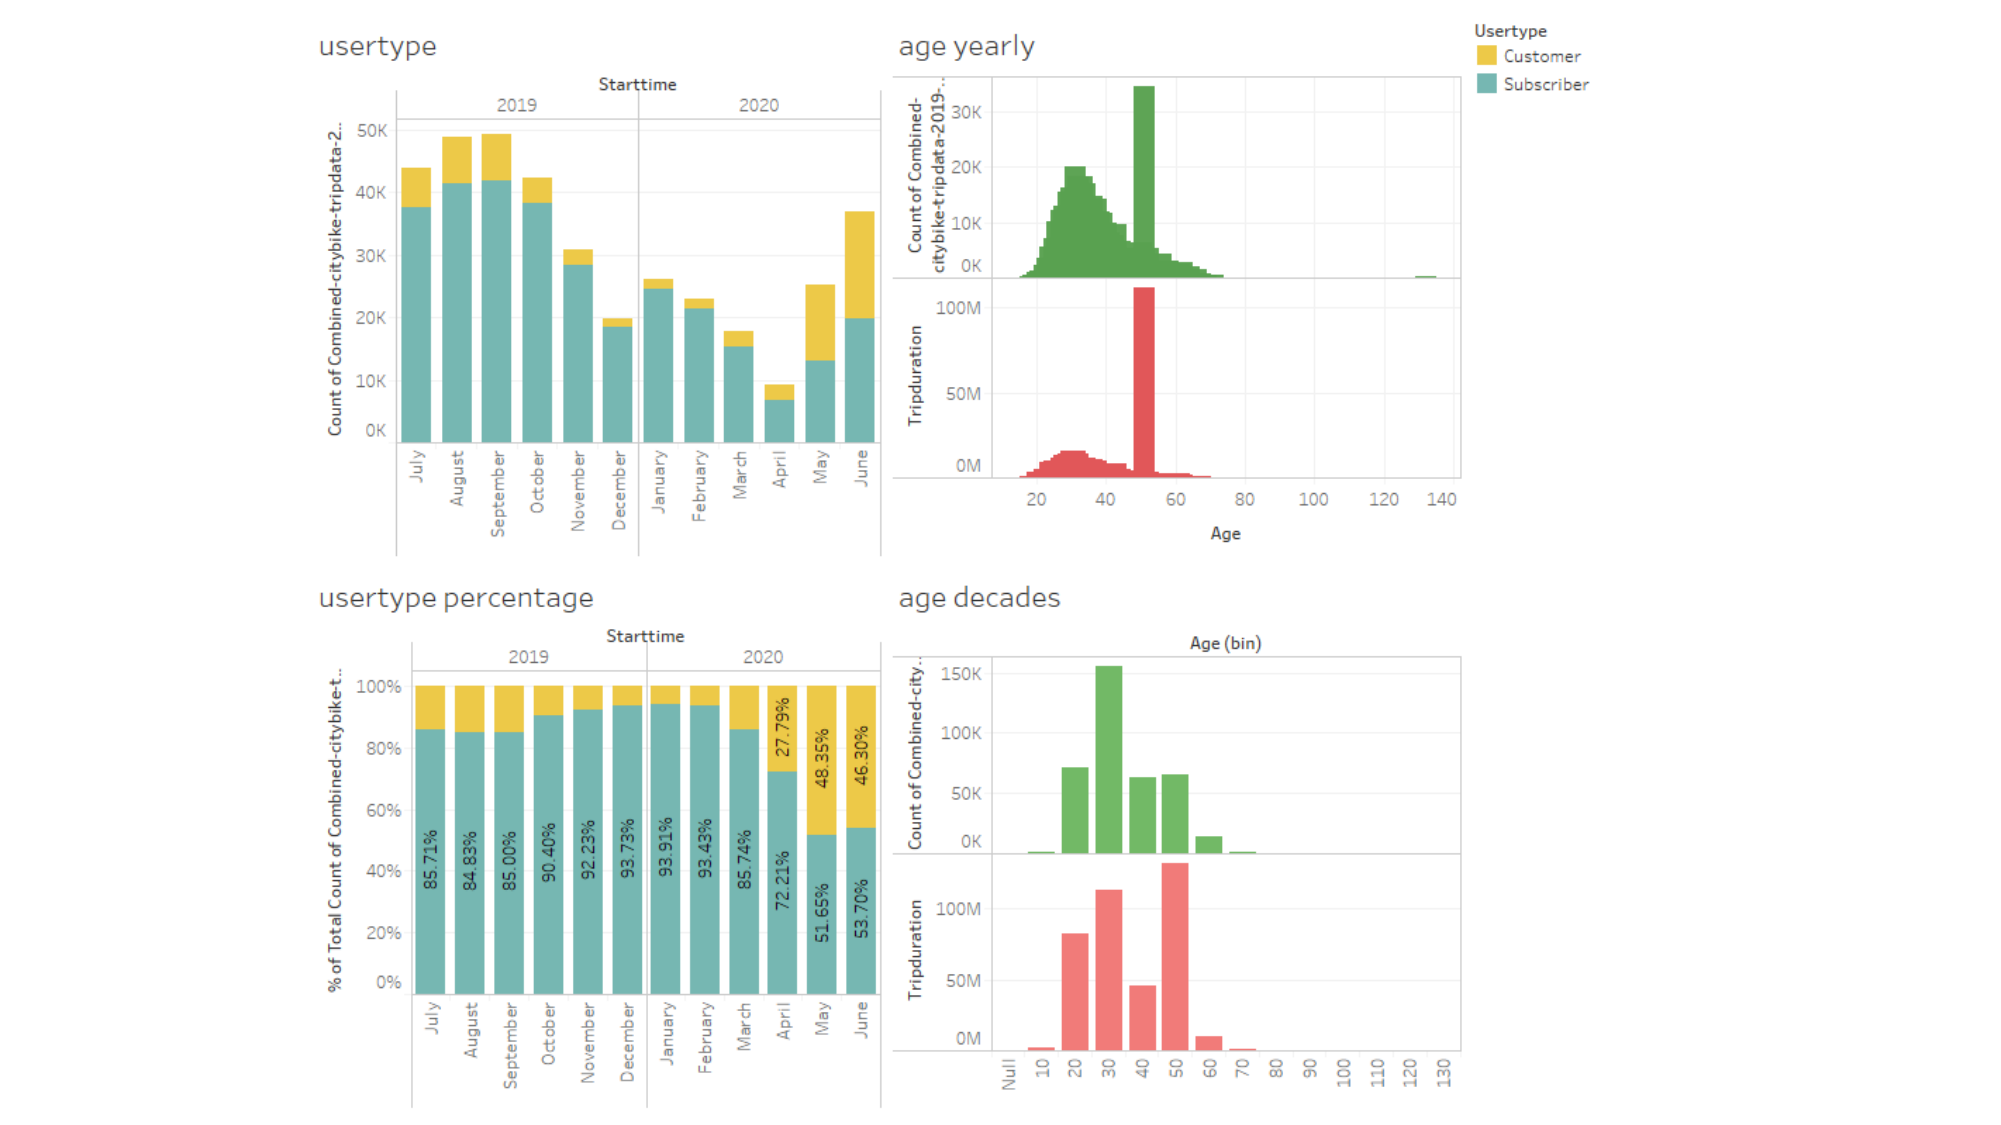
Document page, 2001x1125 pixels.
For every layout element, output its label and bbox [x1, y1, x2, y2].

picture [296, 0, 1704, 1125]
